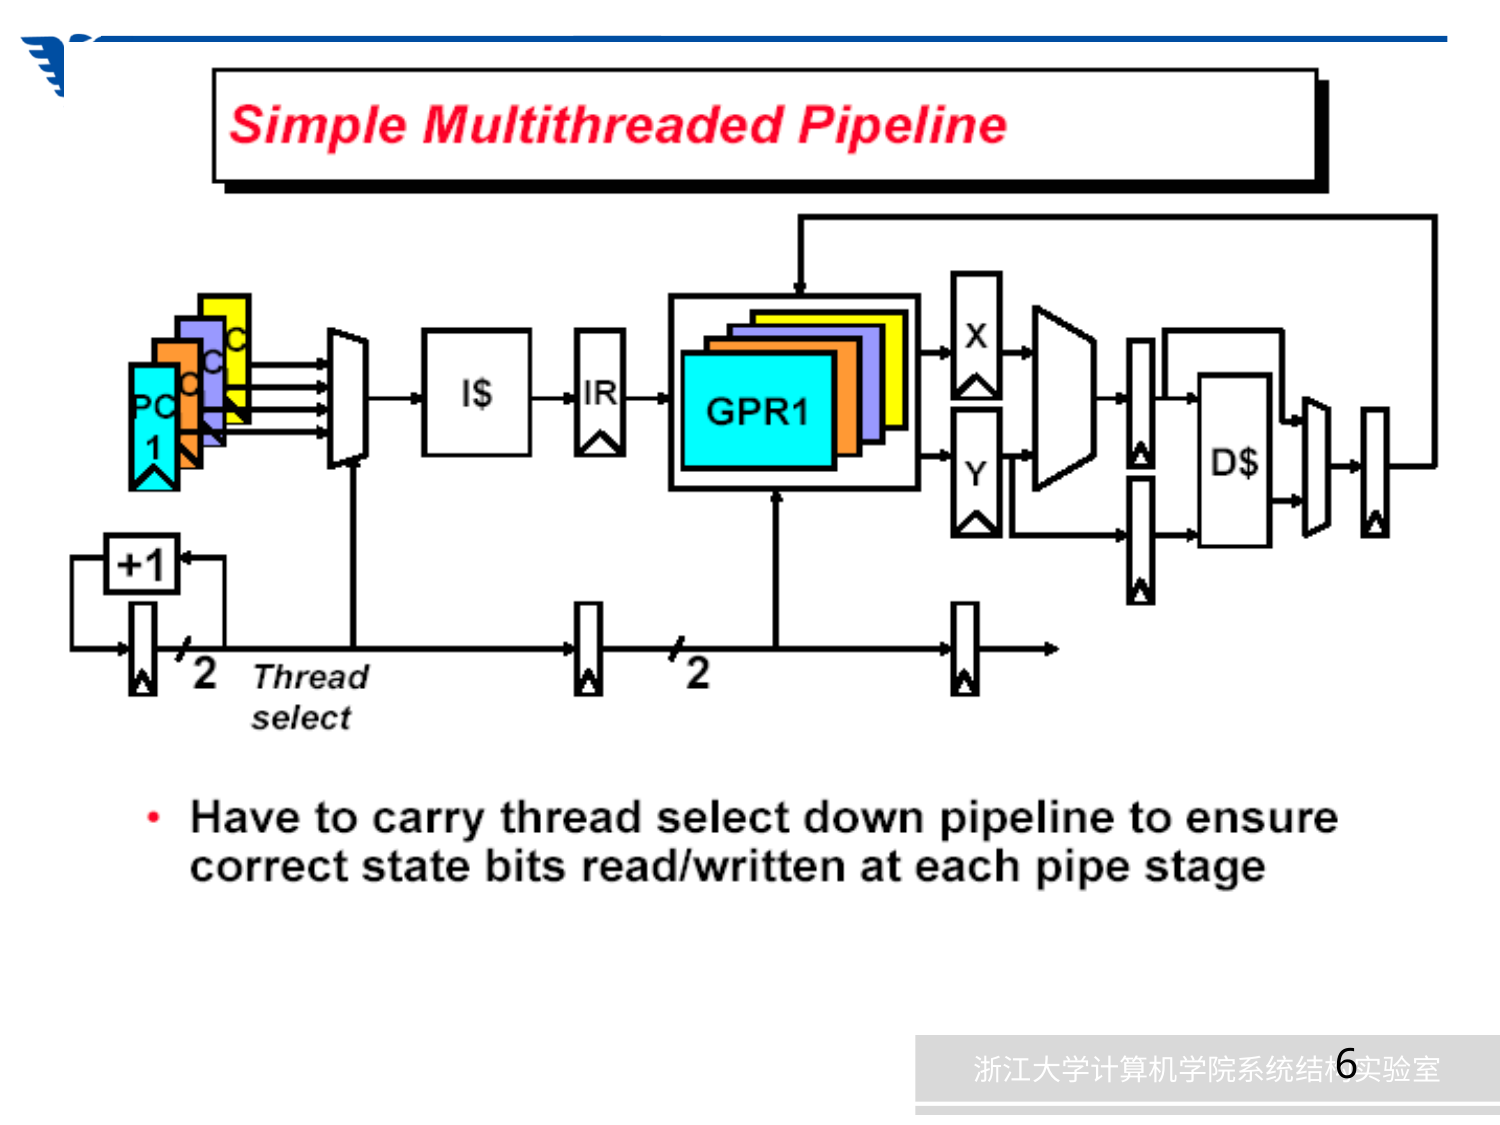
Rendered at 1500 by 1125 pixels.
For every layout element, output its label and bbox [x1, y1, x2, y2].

picture [5, 19, 148, 127]
list [64, 42, 1451, 975]
